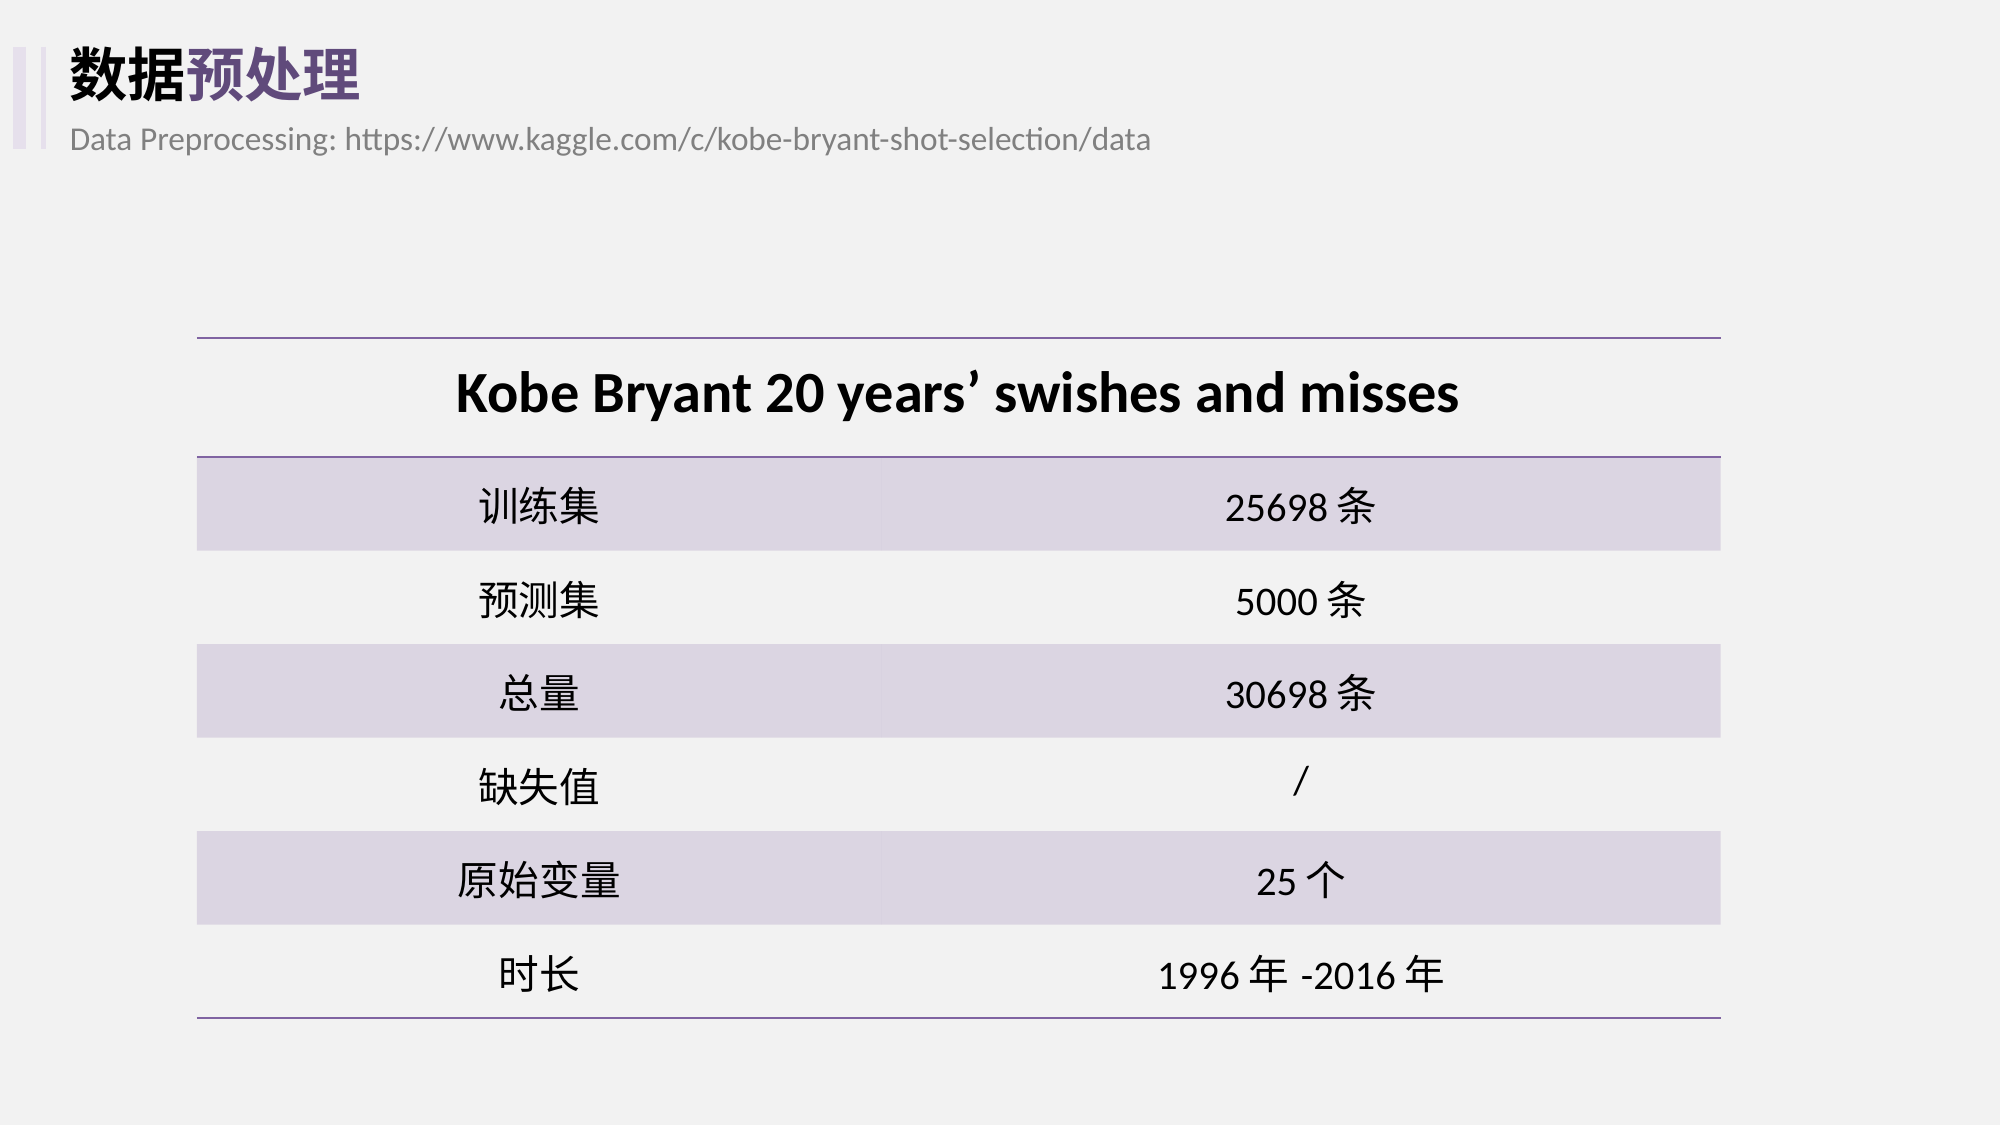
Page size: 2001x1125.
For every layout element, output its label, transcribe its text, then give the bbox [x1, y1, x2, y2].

table_cell 预测集 [197, 551, 882, 644]
table_cell 训练集 [197, 458, 882, 551]
text_box 数据预处理 [54, 30, 1457, 110]
table_cell 30698条 [882, 644, 1721, 738]
table_cell 25个 [882, 831, 1721, 925]
text_box Data Preprocessing: https://www.kaggle.com/c/kobe-bryant-shot-selection/data [54, 109, 1315, 193]
table_cell 时长 [197, 925, 882, 1017]
table_cell 总量 [197, 644, 882, 738]
table_header Kobe Bryant 20 years’ swishes and misses [197, 339, 1721, 456]
table_cell 缺失值 [197, 738, 882, 831]
table_cell 原始变量 [197, 831, 882, 925]
table_cell 1996年-2016年 [882, 925, 1721, 1017]
table_cell / [882, 738, 1721, 831]
table_cell 5000条 [882, 551, 1721, 644]
table_cell 25698条 [882, 458, 1721, 551]
